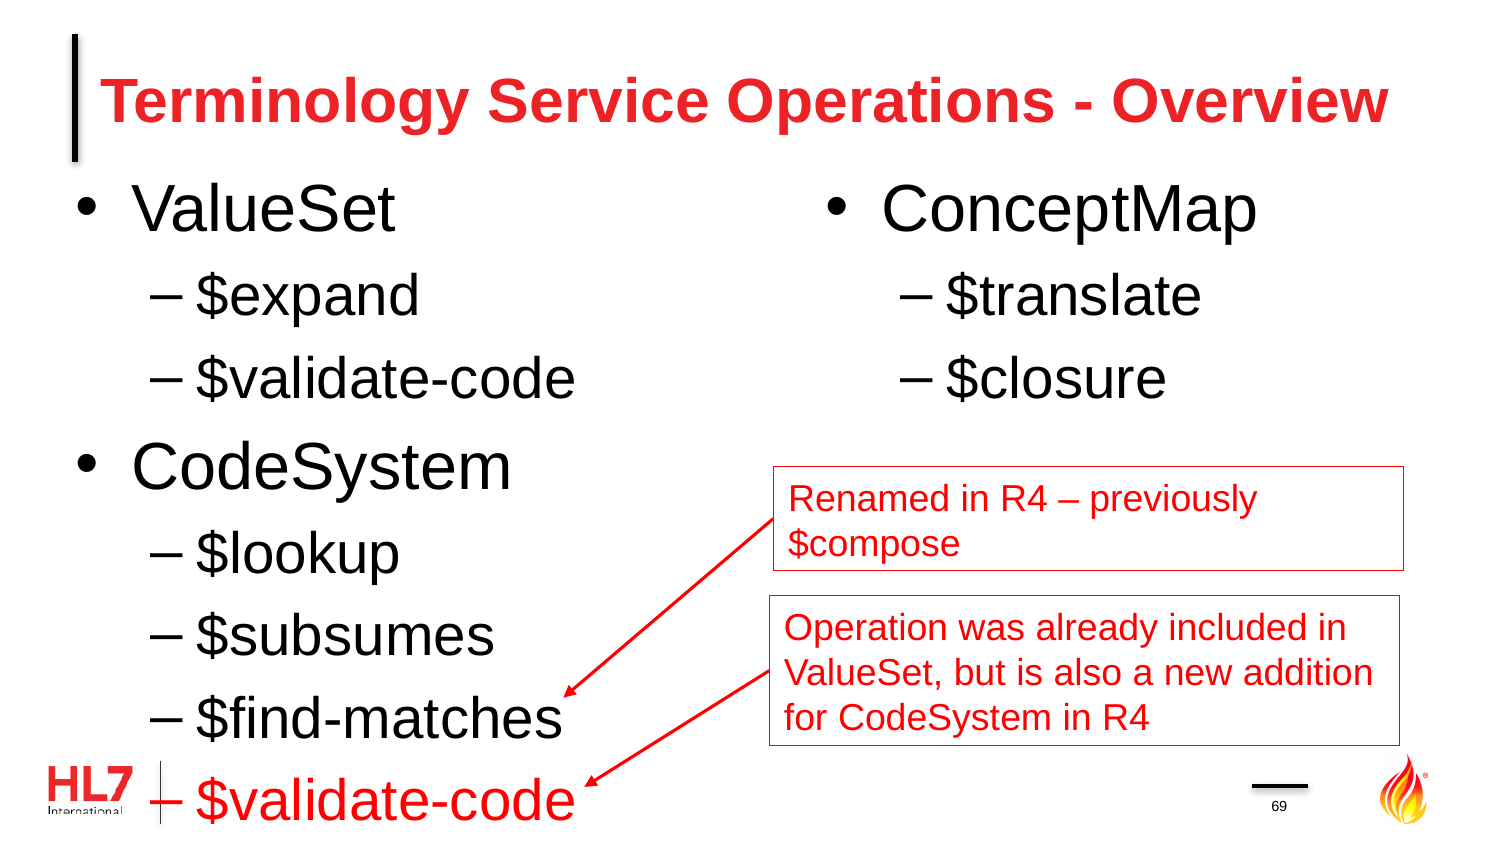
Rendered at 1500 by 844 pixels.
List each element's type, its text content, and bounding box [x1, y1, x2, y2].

title Terminology Service Operations - Overview [100, 33, 1451, 163]
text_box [583, 705, 770, 788]
list ConceptMap $translate $closure [825, 165, 1500, 734]
picture [1380, 753, 1428, 824]
text_box Renamed in R4 – previously $compose [773, 466, 1404, 571]
text_box Operation was already included in ValueSet, but is also a new addition for CodeSystem in R4 [774, 595, 1400, 746]
list ValueSet $expand $validate-code CodeSystem $lookup $subsumes $find-matches $validate-code [75, 165, 750, 734]
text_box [563, 519, 774, 698]
slide_number 69 [1257, 788, 1302, 815]
